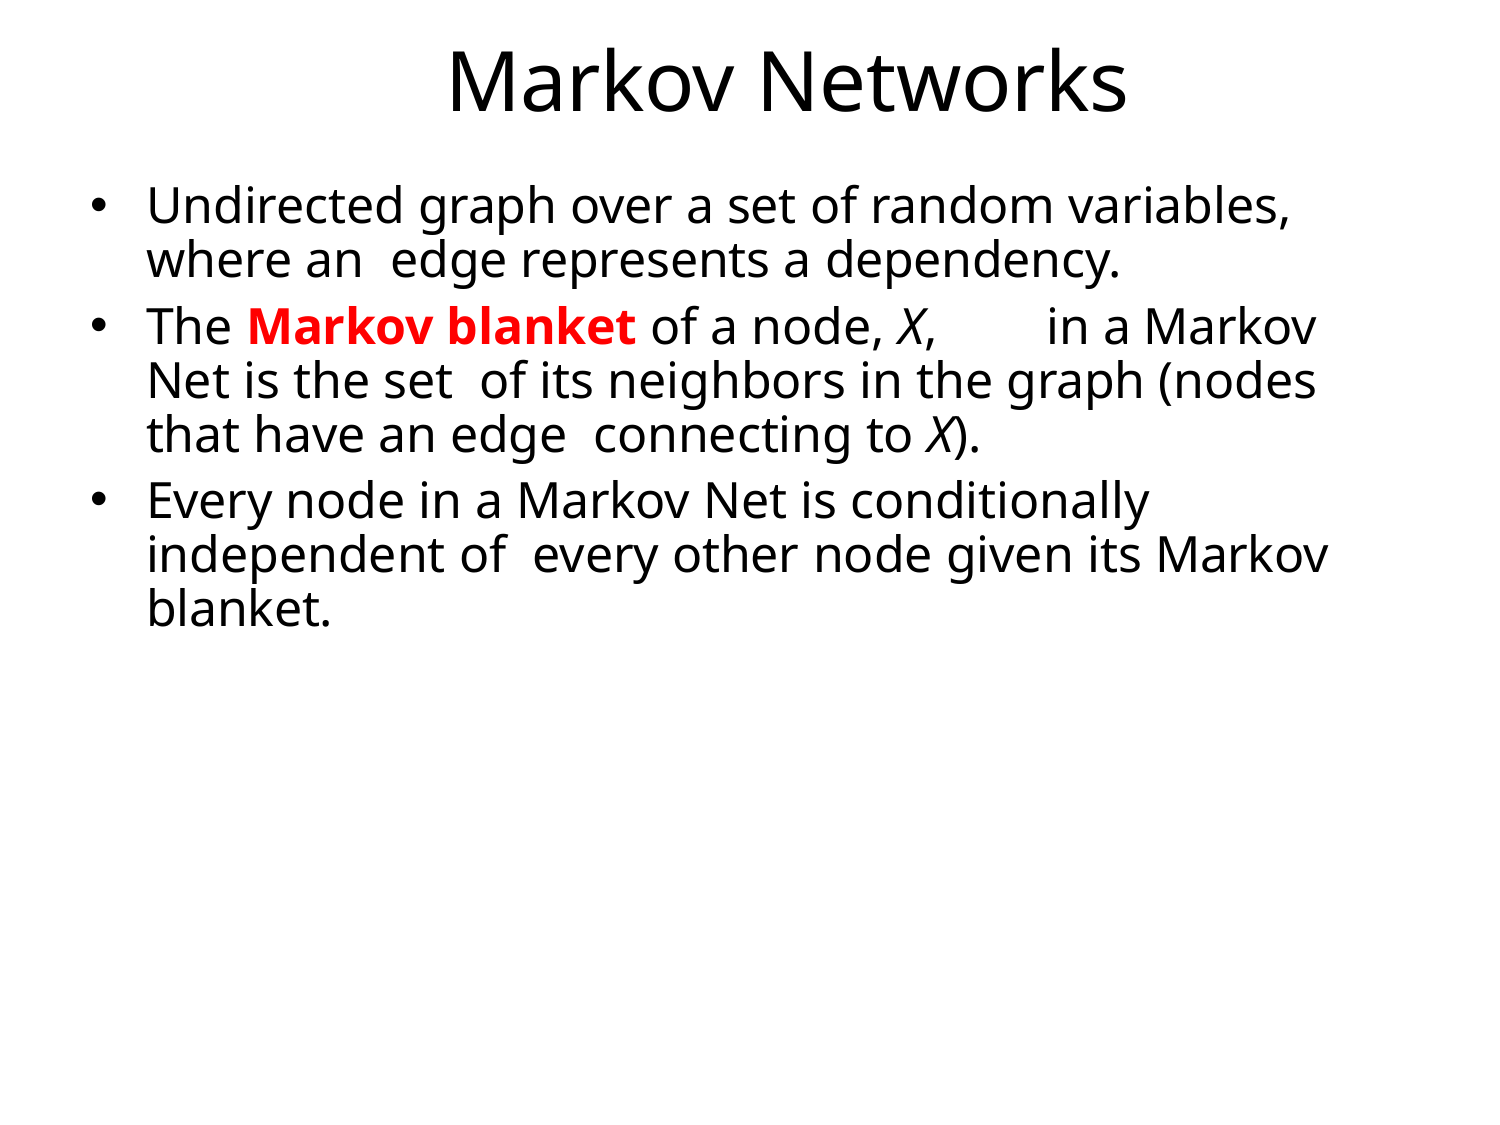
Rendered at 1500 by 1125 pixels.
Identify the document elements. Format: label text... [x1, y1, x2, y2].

title Markov Networks [443, 26, 1325, 171]
text_box Undirected graph over a set of random variables, where an edge represents a dependency. The Markov blanket of a node, X, in a Markov Net is the set of its neighbors in the graph (nodes that have an edge connecting to X). Every node in a Markov Net is conditionally independent of every other node given its Markov blanket. [87, 171, 1366, 637]
